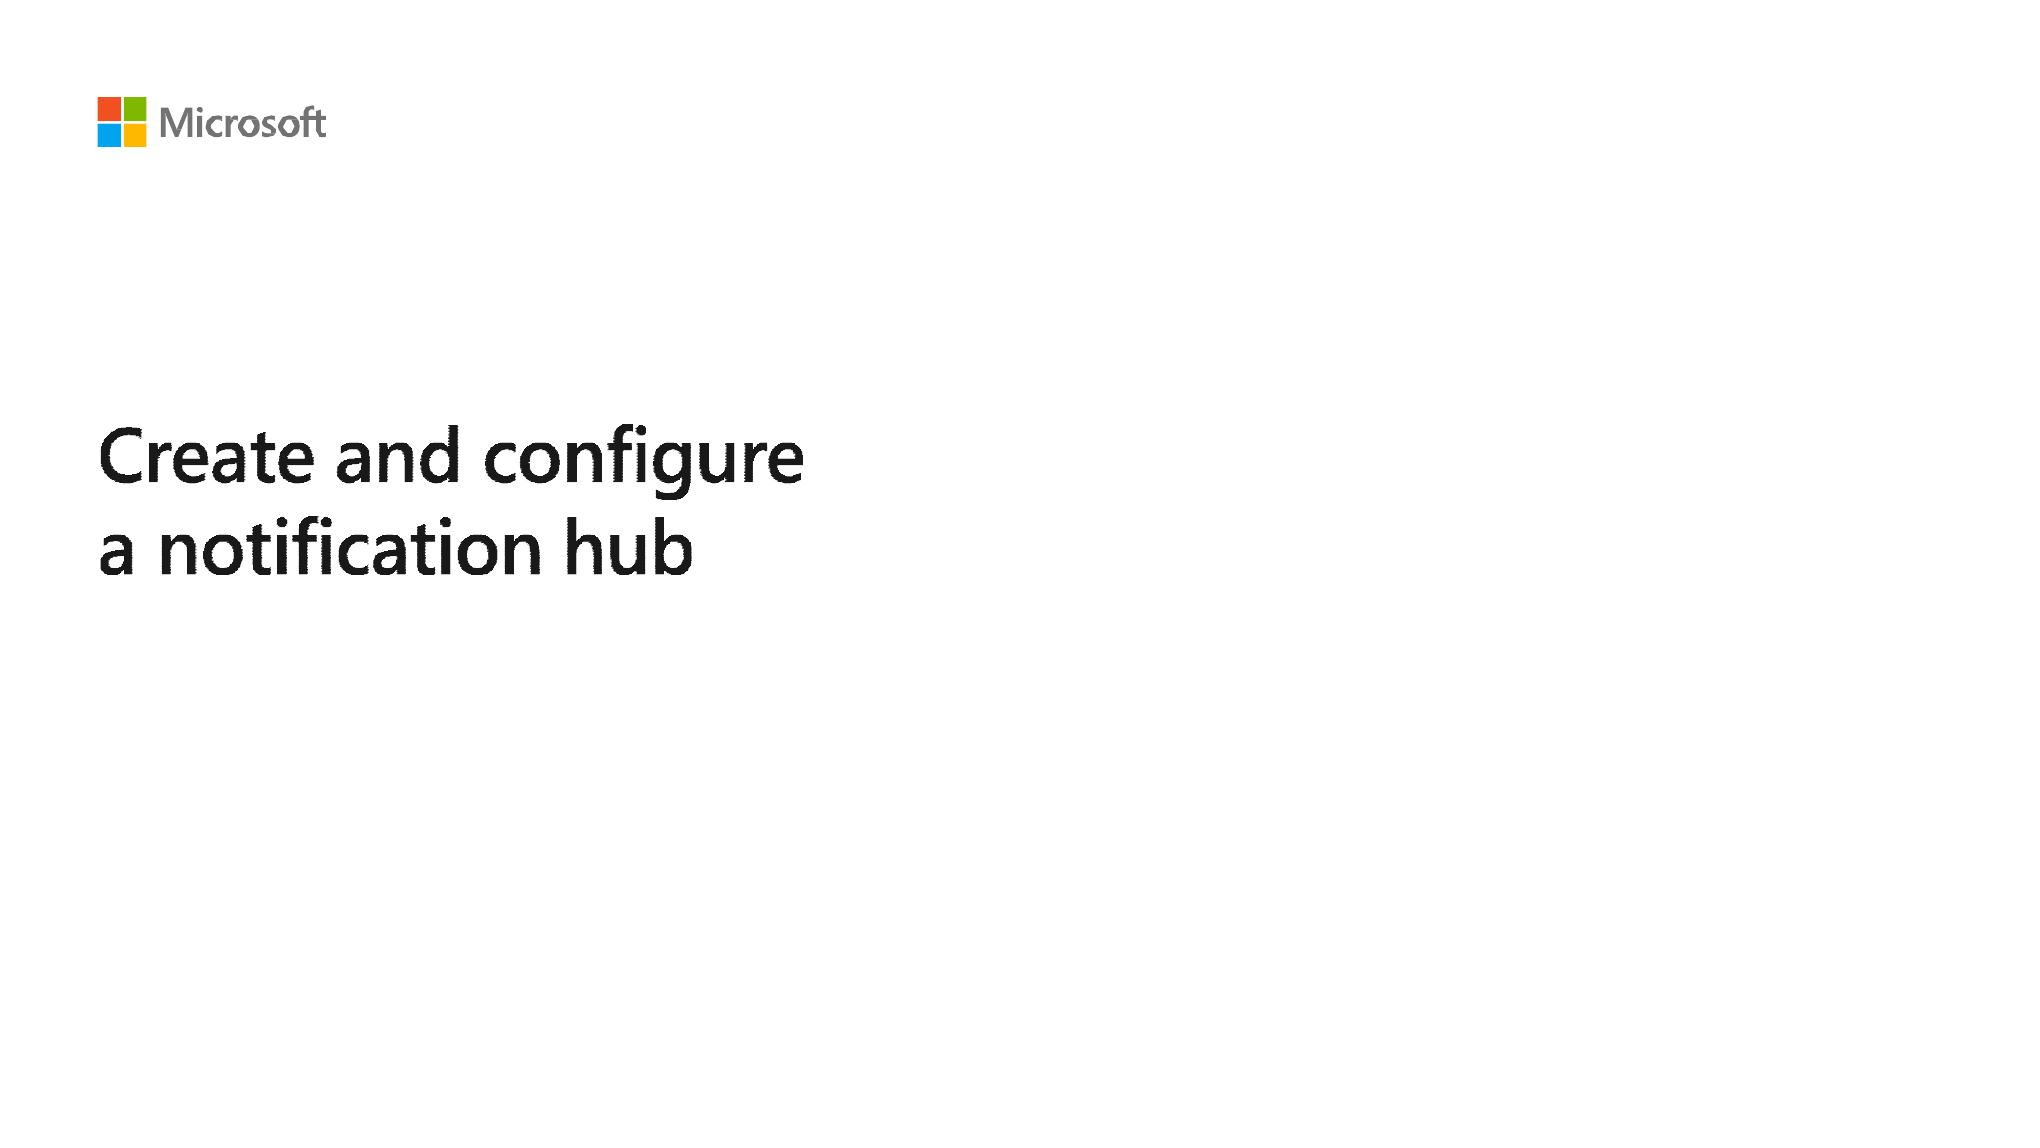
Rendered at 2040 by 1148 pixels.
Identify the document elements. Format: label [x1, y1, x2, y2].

text_box [225, 115, 238, 137]
text_box [238, 115, 260, 138]
text_box [100, 516, 692, 575]
text_box [100, 424, 803, 501]
text_box [205, 115, 223, 138]
text_box [300, 105, 326, 138]
text_box [160, 107, 193, 137]
text_box [97, 97, 147, 147]
text_box [278, 115, 300, 138]
text_box [262, 115, 276, 138]
text_box [197, 115, 203, 137]
text_box [196, 107, 203, 113]
